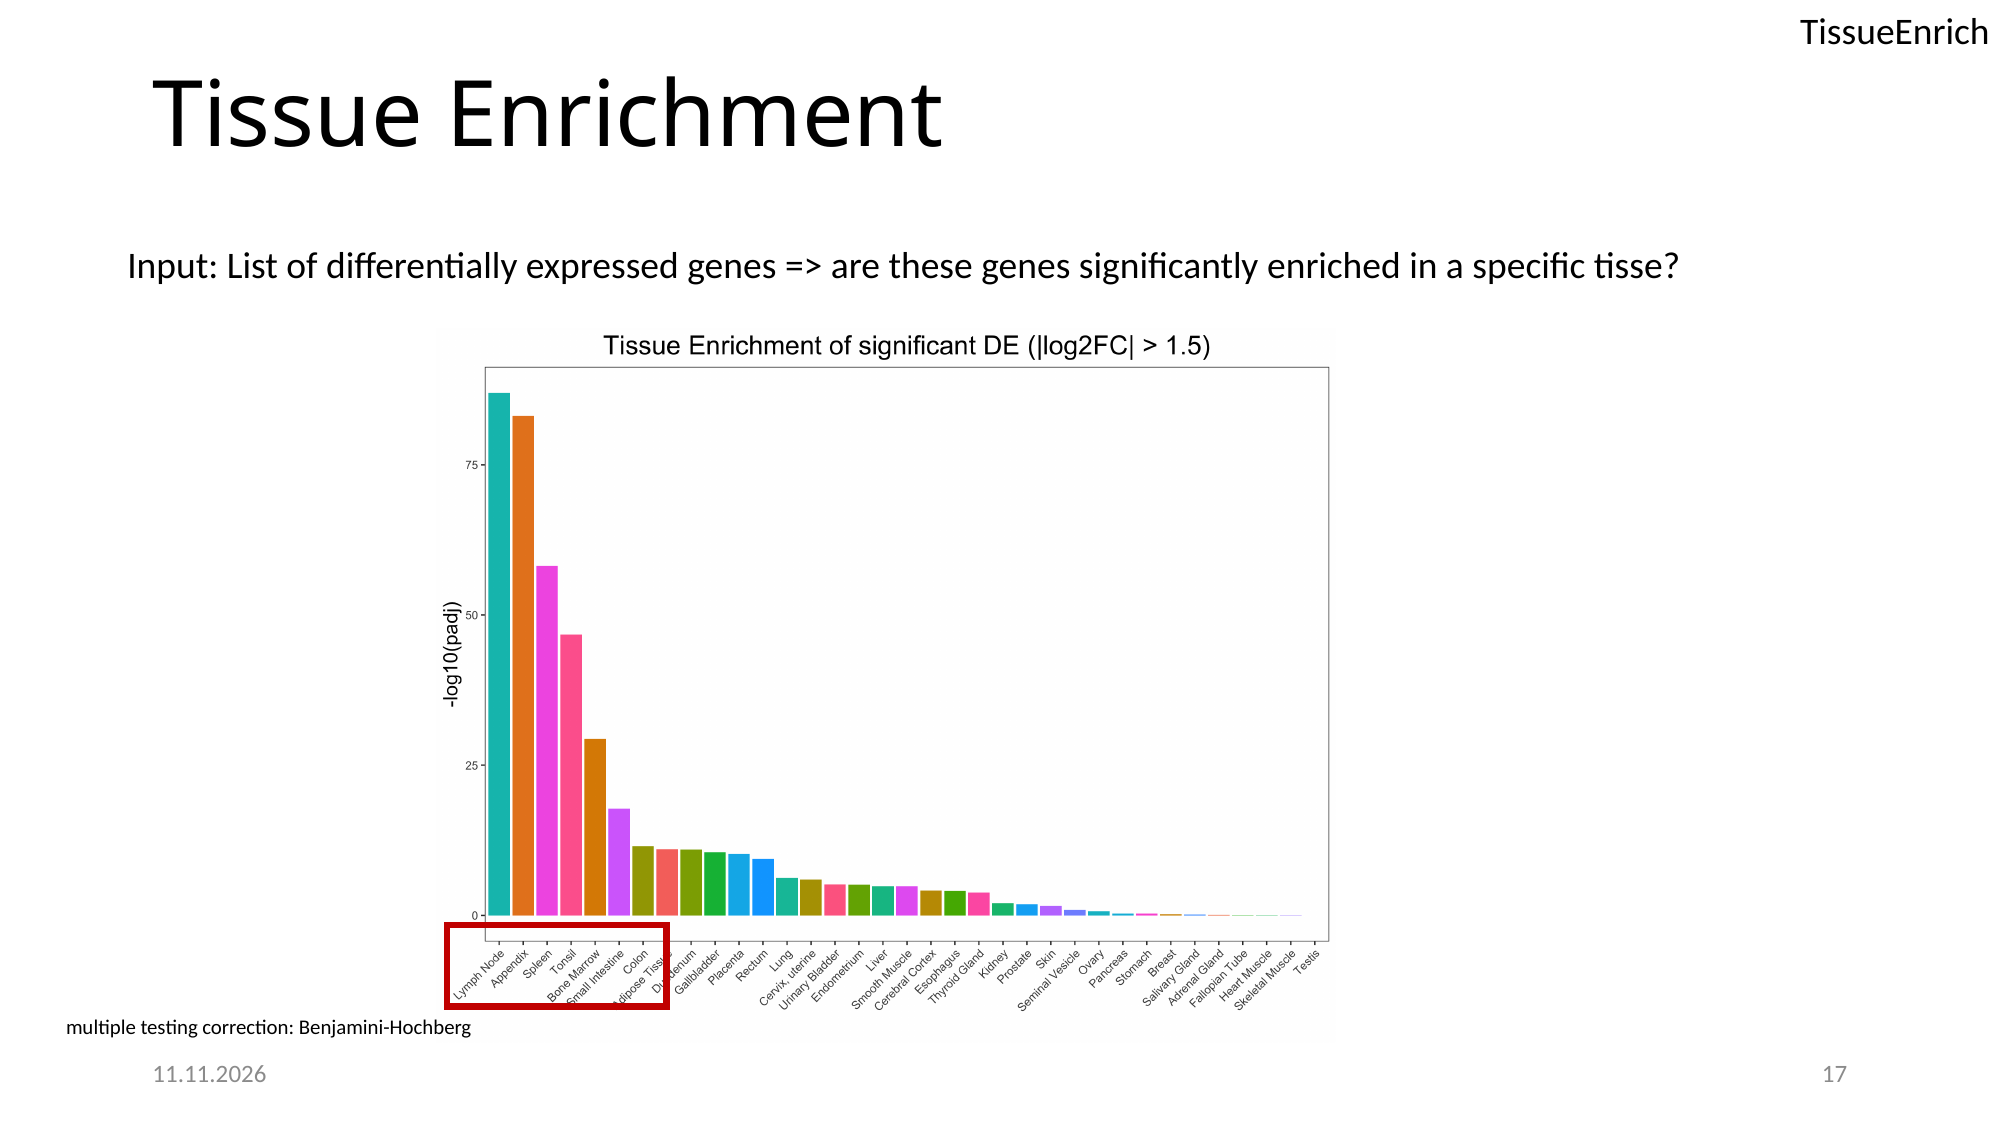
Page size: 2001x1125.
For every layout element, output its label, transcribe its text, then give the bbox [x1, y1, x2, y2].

text_box multiple testing correction: Benjamini-Hochberg [51, 1006, 588, 1047]
text_box TissueEnrich [1785, 0, 2000, 59]
picture [436, 328, 1336, 1043]
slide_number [137, 1047, 588, 1103]
text_box Input: List of differentially expressed genes => are these genes significantly enriched in a specific tisse? [112, 233, 1792, 293]
slide_number 17 [1412, 1042, 1863, 1103]
text_box Tissue Enrichment [137, 59, 1863, 278]
